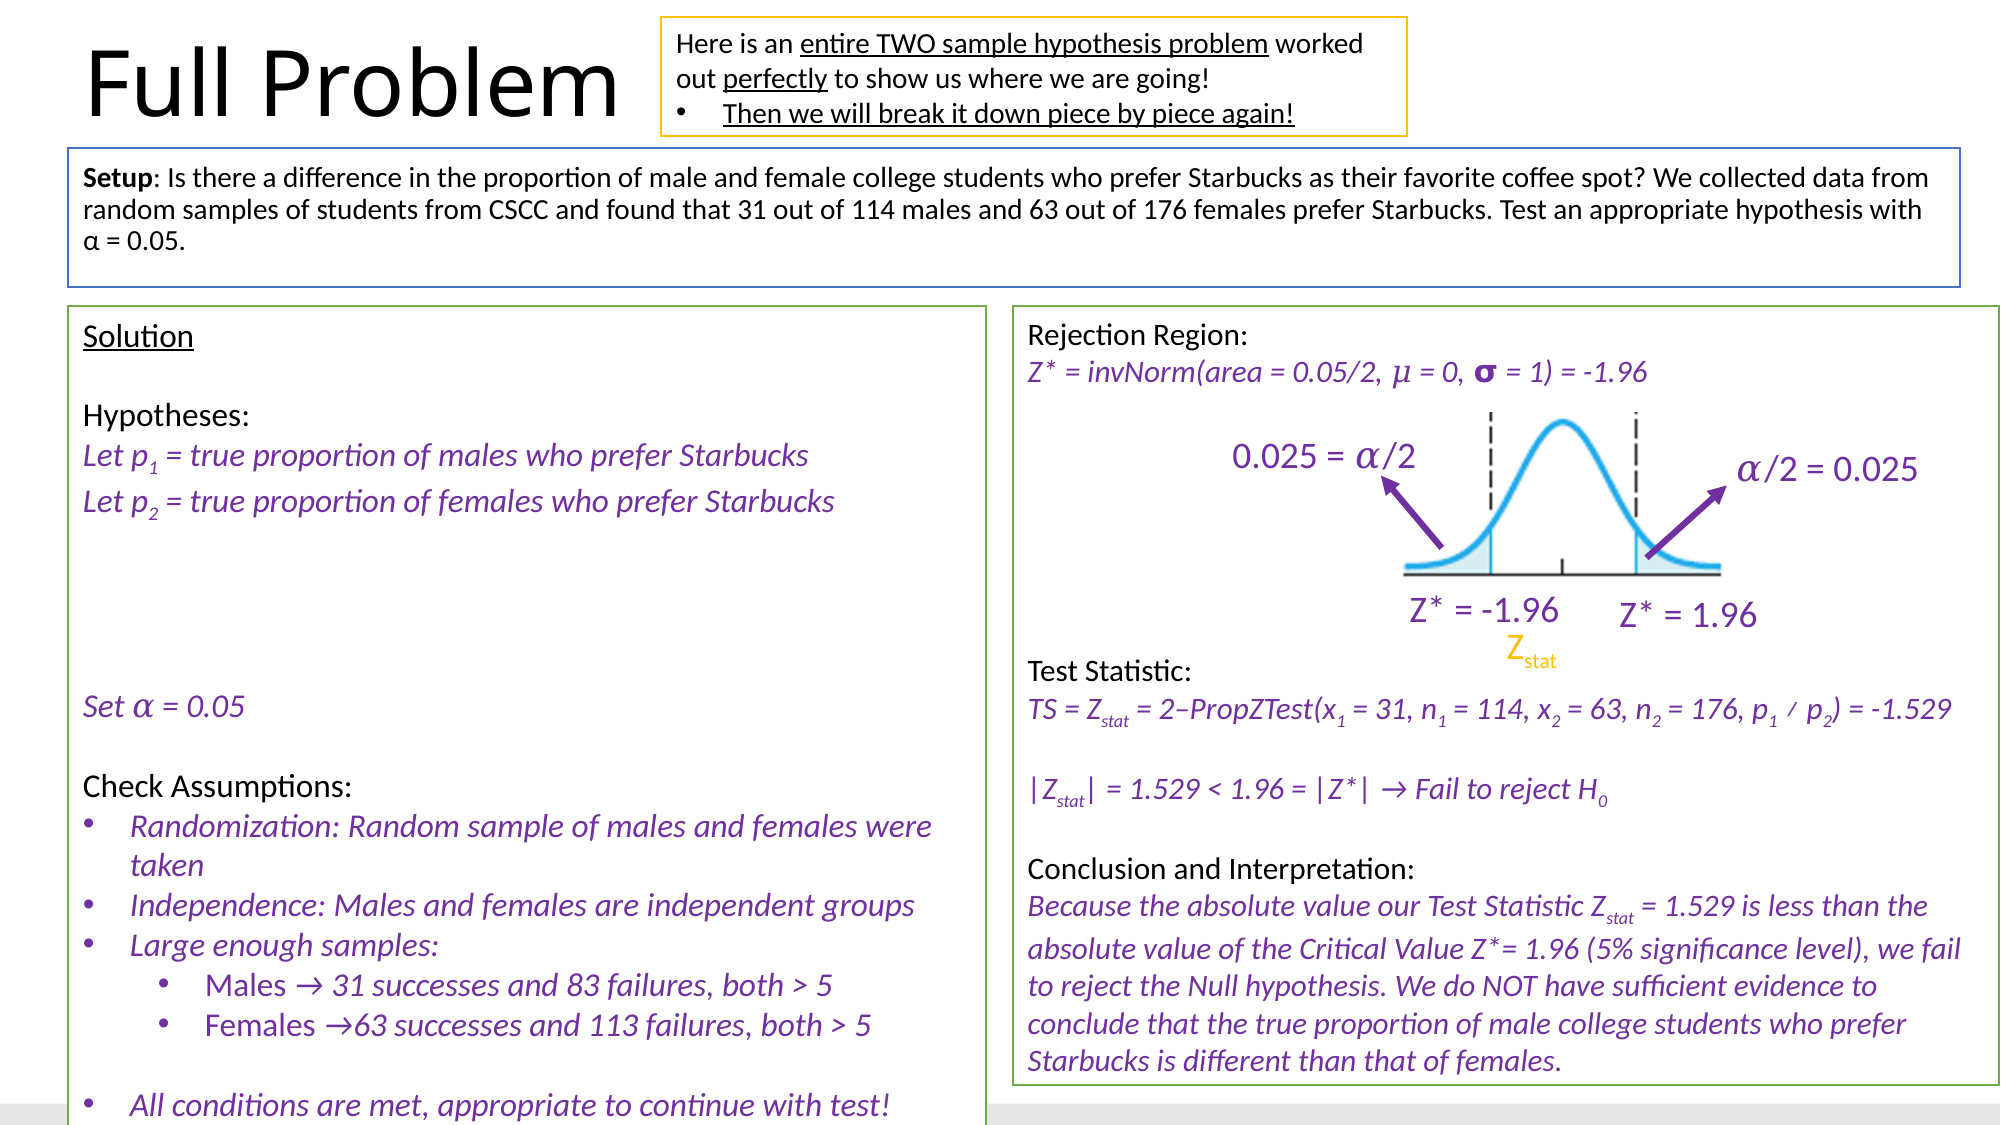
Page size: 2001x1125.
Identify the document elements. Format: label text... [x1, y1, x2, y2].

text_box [1217, 412, 1932, 676]
text_box Rejection Region: Z* = invNorm(area = 0.05/2, 𝜇 = 0, 𝞂 = 1) = -1.96 Test Statistic: TS = Zstat = 2–PropZTest(x1 = 31, n1 = 114, x2 = 63, n2 = 176, p1 ≠ p2) = -1.529 |Zstat| = 1.529 < 1.96 = |Z*| → Fail to reject H0 Conclusion and Interpretation: Because the absolute value our Test Statistic Zstat = 1.529 is less than the absolute value of the Critical Value Z*= 1.96 (5% significance level), we fail to reject the Null hypothesis. We do NOT have sufficient evidence to conclude that the true proportion of male college students who prefer Starbucks is different than that of females. [1012, 305, 2000, 1086]
list Setup: Is there a difference in the proportion of male and female college students who prefer Starbucks as their favorite coffee spot? We collected data from random samples of students from CSCC and found that 31 out of 114 males and 63 out of 176 females prefer Starbucks. Test an appropriate hypothesis with α = 0.05. [67, 147, 1961, 288]
text_box Here is an entire TWO sample hypothesis problem worked out perfectly to show us where we are going! Then we will break it down piece by piece again! [660, 16, 1408, 137]
title Full Problem [68, 22, 1932, 147]
